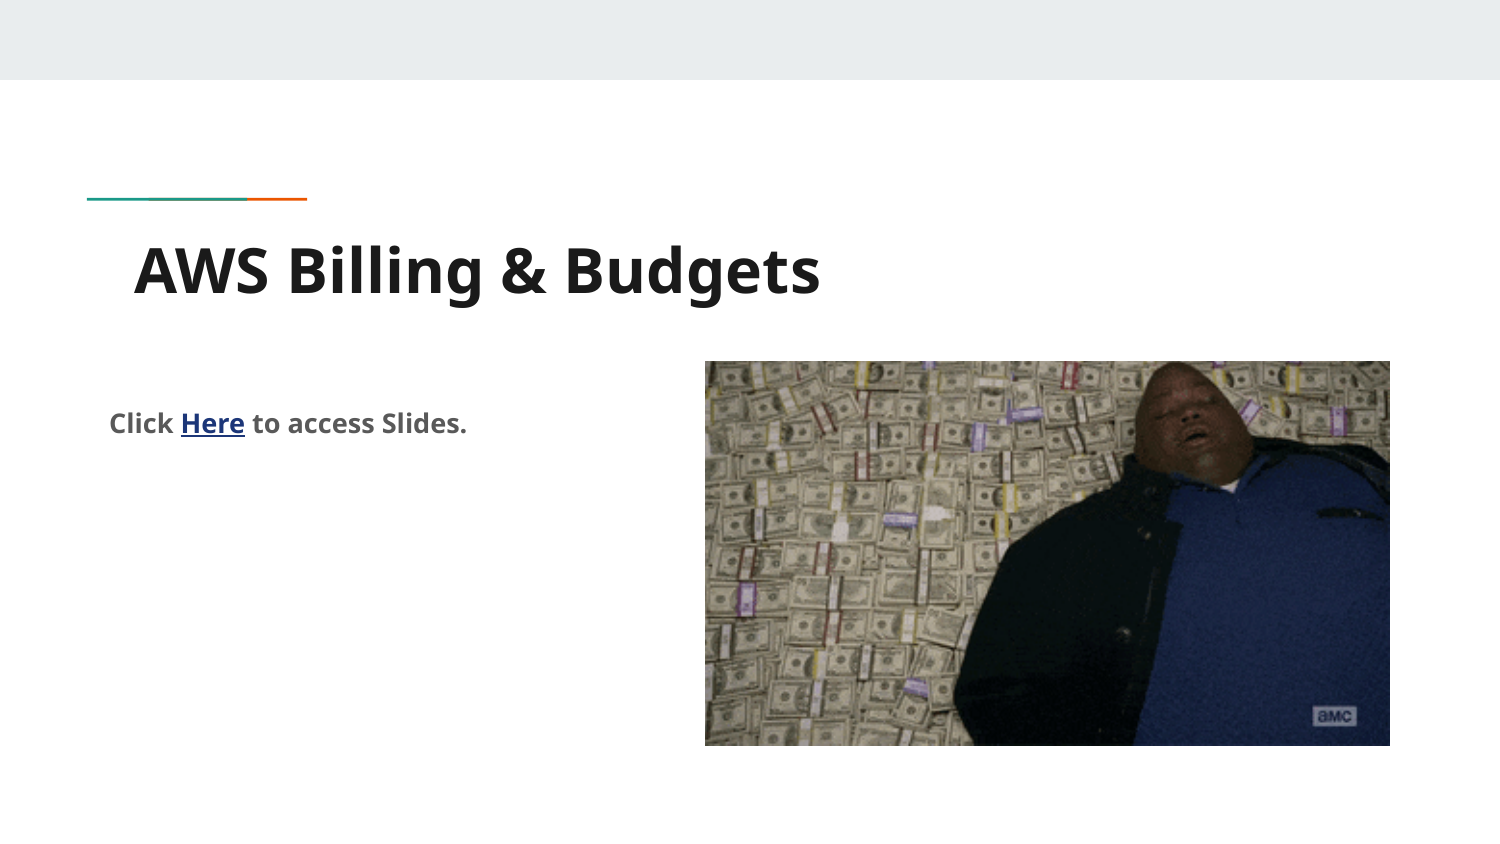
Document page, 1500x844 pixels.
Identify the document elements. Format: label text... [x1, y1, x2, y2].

title AWS Billing & Budgets [119, 216, 1381, 305]
text_box Click Here to access Slides. [94, 385, 700, 458]
picture [705, 361, 1390, 747]
